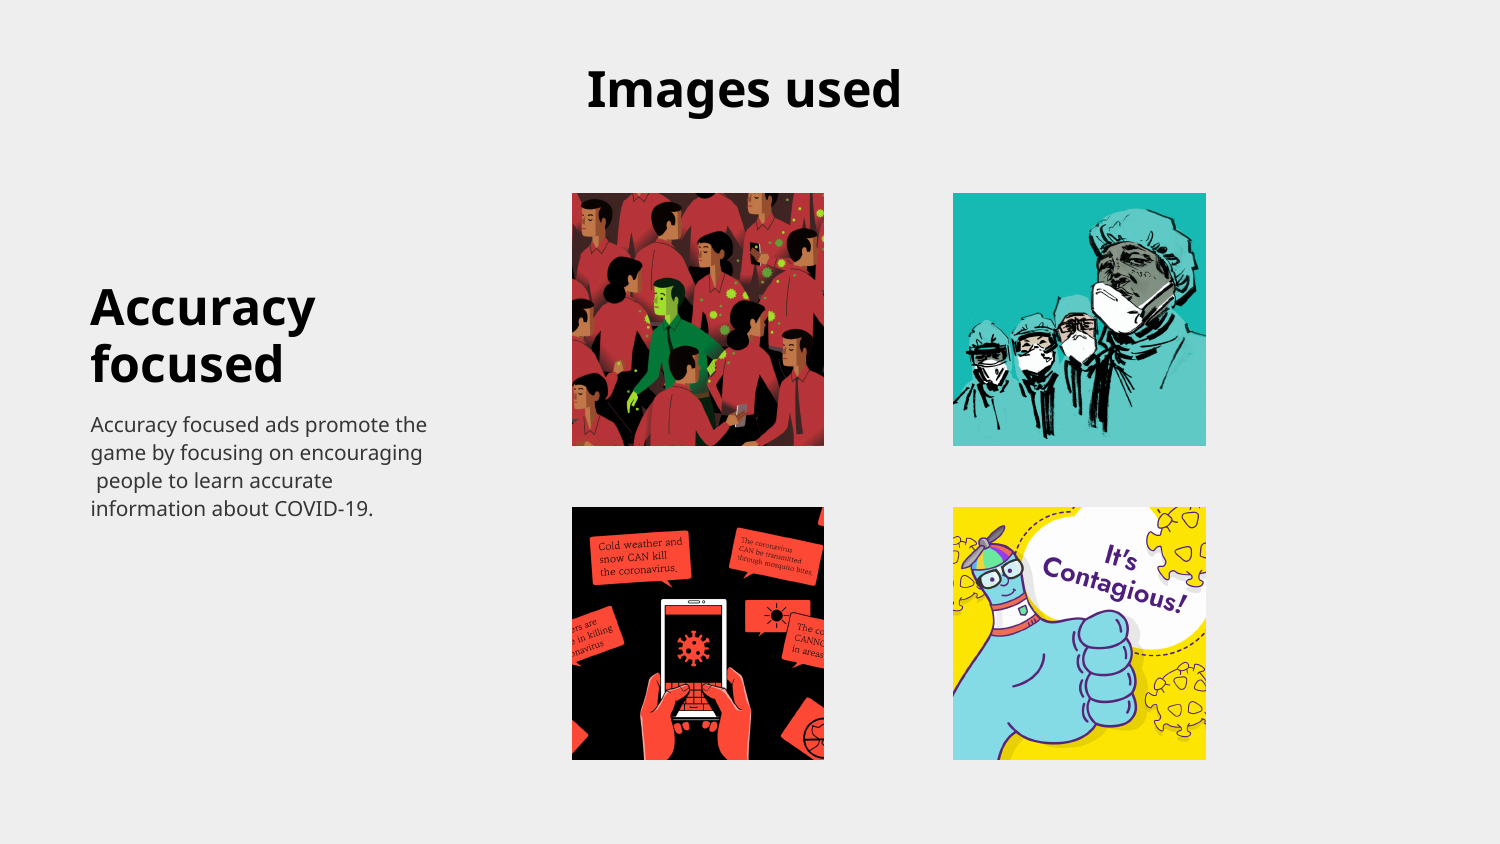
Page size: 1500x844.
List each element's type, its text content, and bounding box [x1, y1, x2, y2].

title Accuracy focused [75, 264, 443, 393]
title Images used [572, 47, 940, 217]
picture [571, 193, 825, 447]
picture [953, 193, 1206, 447]
subtitle Accuracy focused ads promote the game by focusing on encouraging people to learn accurate information about COVID-19. [75, 393, 443, 733]
picture [571, 507, 825, 760]
picture [953, 507, 1206, 760]
